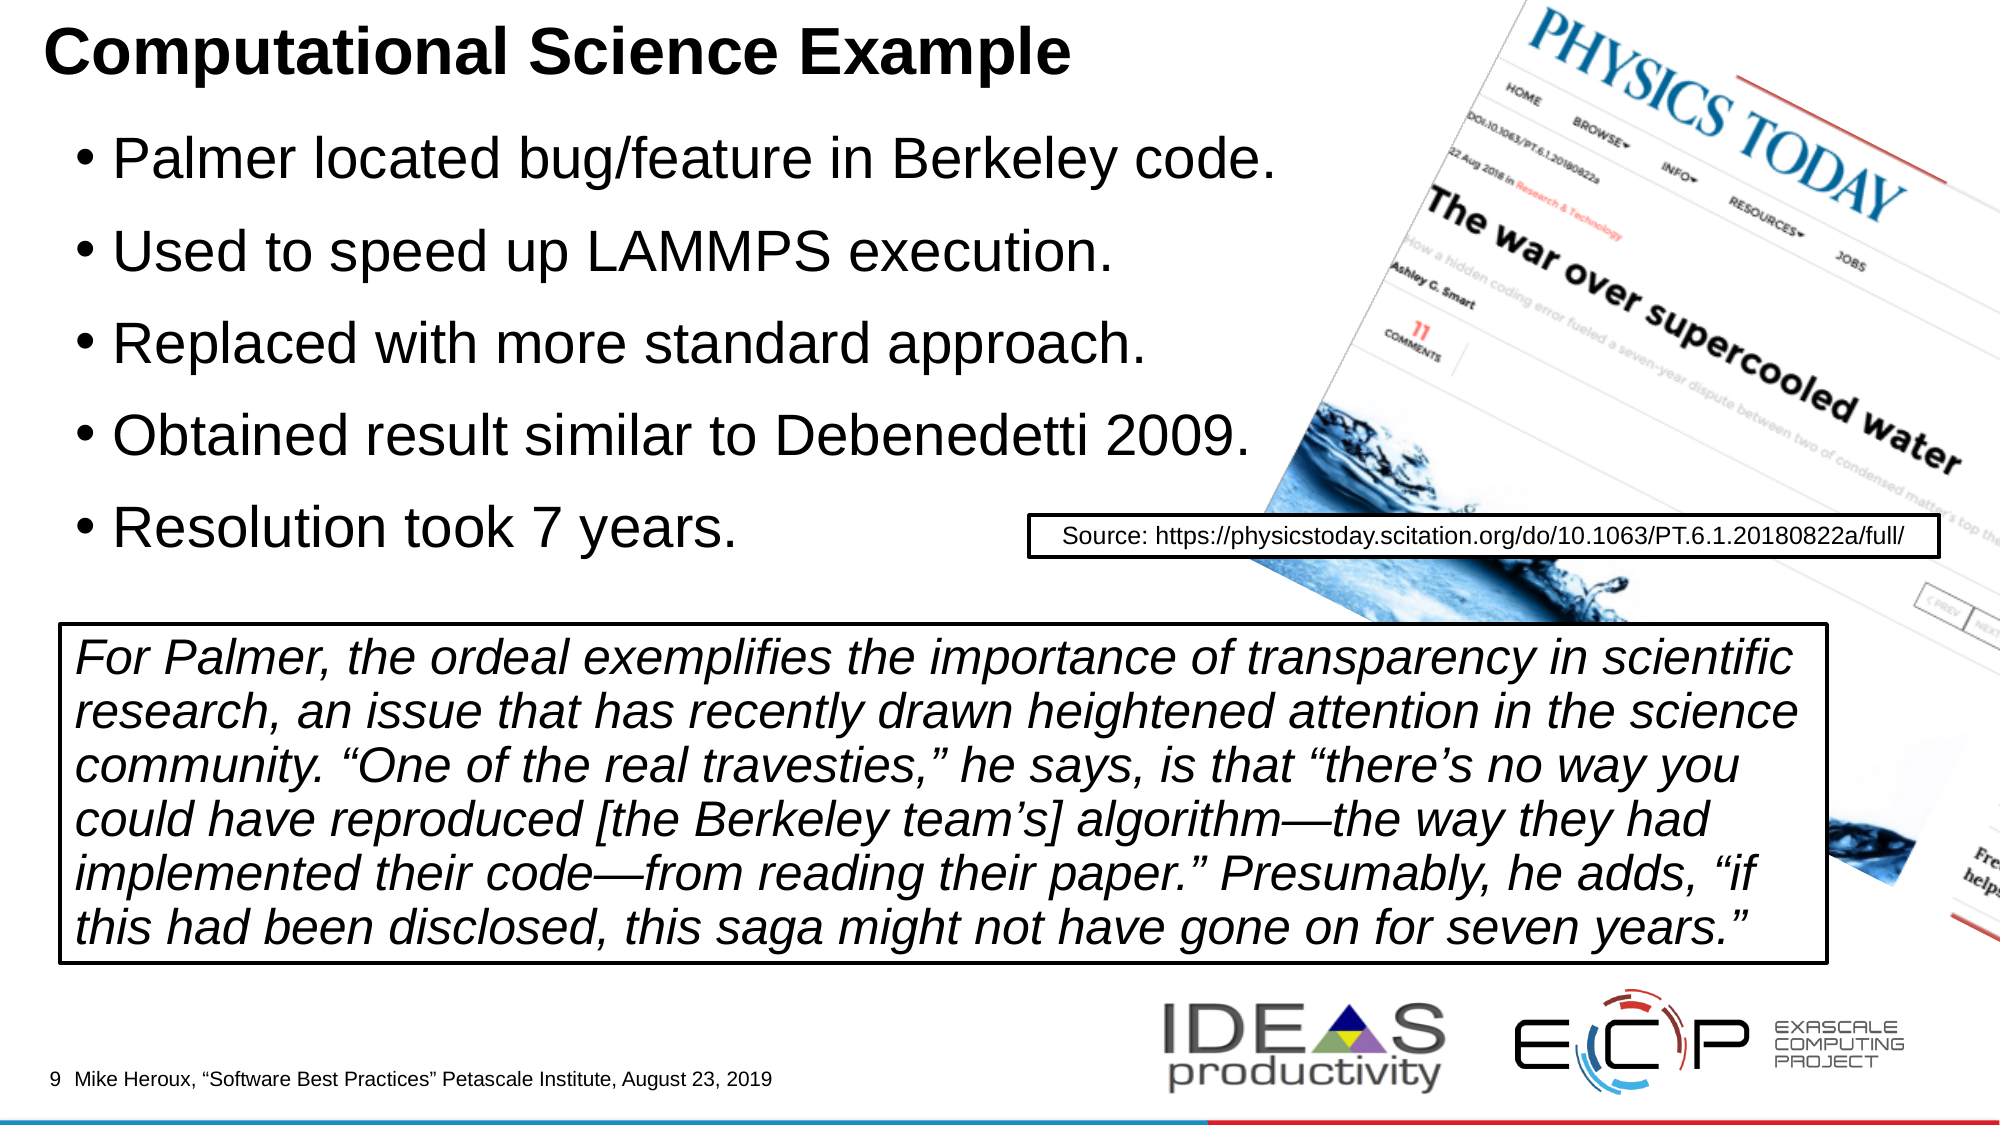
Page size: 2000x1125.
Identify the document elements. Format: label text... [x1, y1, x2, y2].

picture [1515, 989, 1904, 1095]
picture [1308, 155, 2000, 809]
picture [1152, 995, 1456, 1101]
title Computational Science Example [28, 12, 1895, 97]
list Palmer located bug/feature in Berkeley code. Used to speed up LAMMPS execution. Replaced with more standard approach. Obtained result similar to Debenedetti 2009. Resolution took 7 years. [59, 120, 1419, 622]
text_box Source: https://physicstoday.scitation.org/do/10.1063/PT.6.1.20180822a/full/ [1027, 513, 1303, 559]
text_box For Palmer, the ordeal exemplifies the importance of transparency in scientific research, an issue that has recently drawn heightened attention in the science community. “One of the real travesties,” he says, is that “there’s no way you could have reproduced [the Berkeley team’s] algorithm—the way they had implemented their code—from reading their paper.” Presumably, he adds, “if this had been disclosed, this saga might not have gone on for seven years.” [58, 622, 1829, 965]
